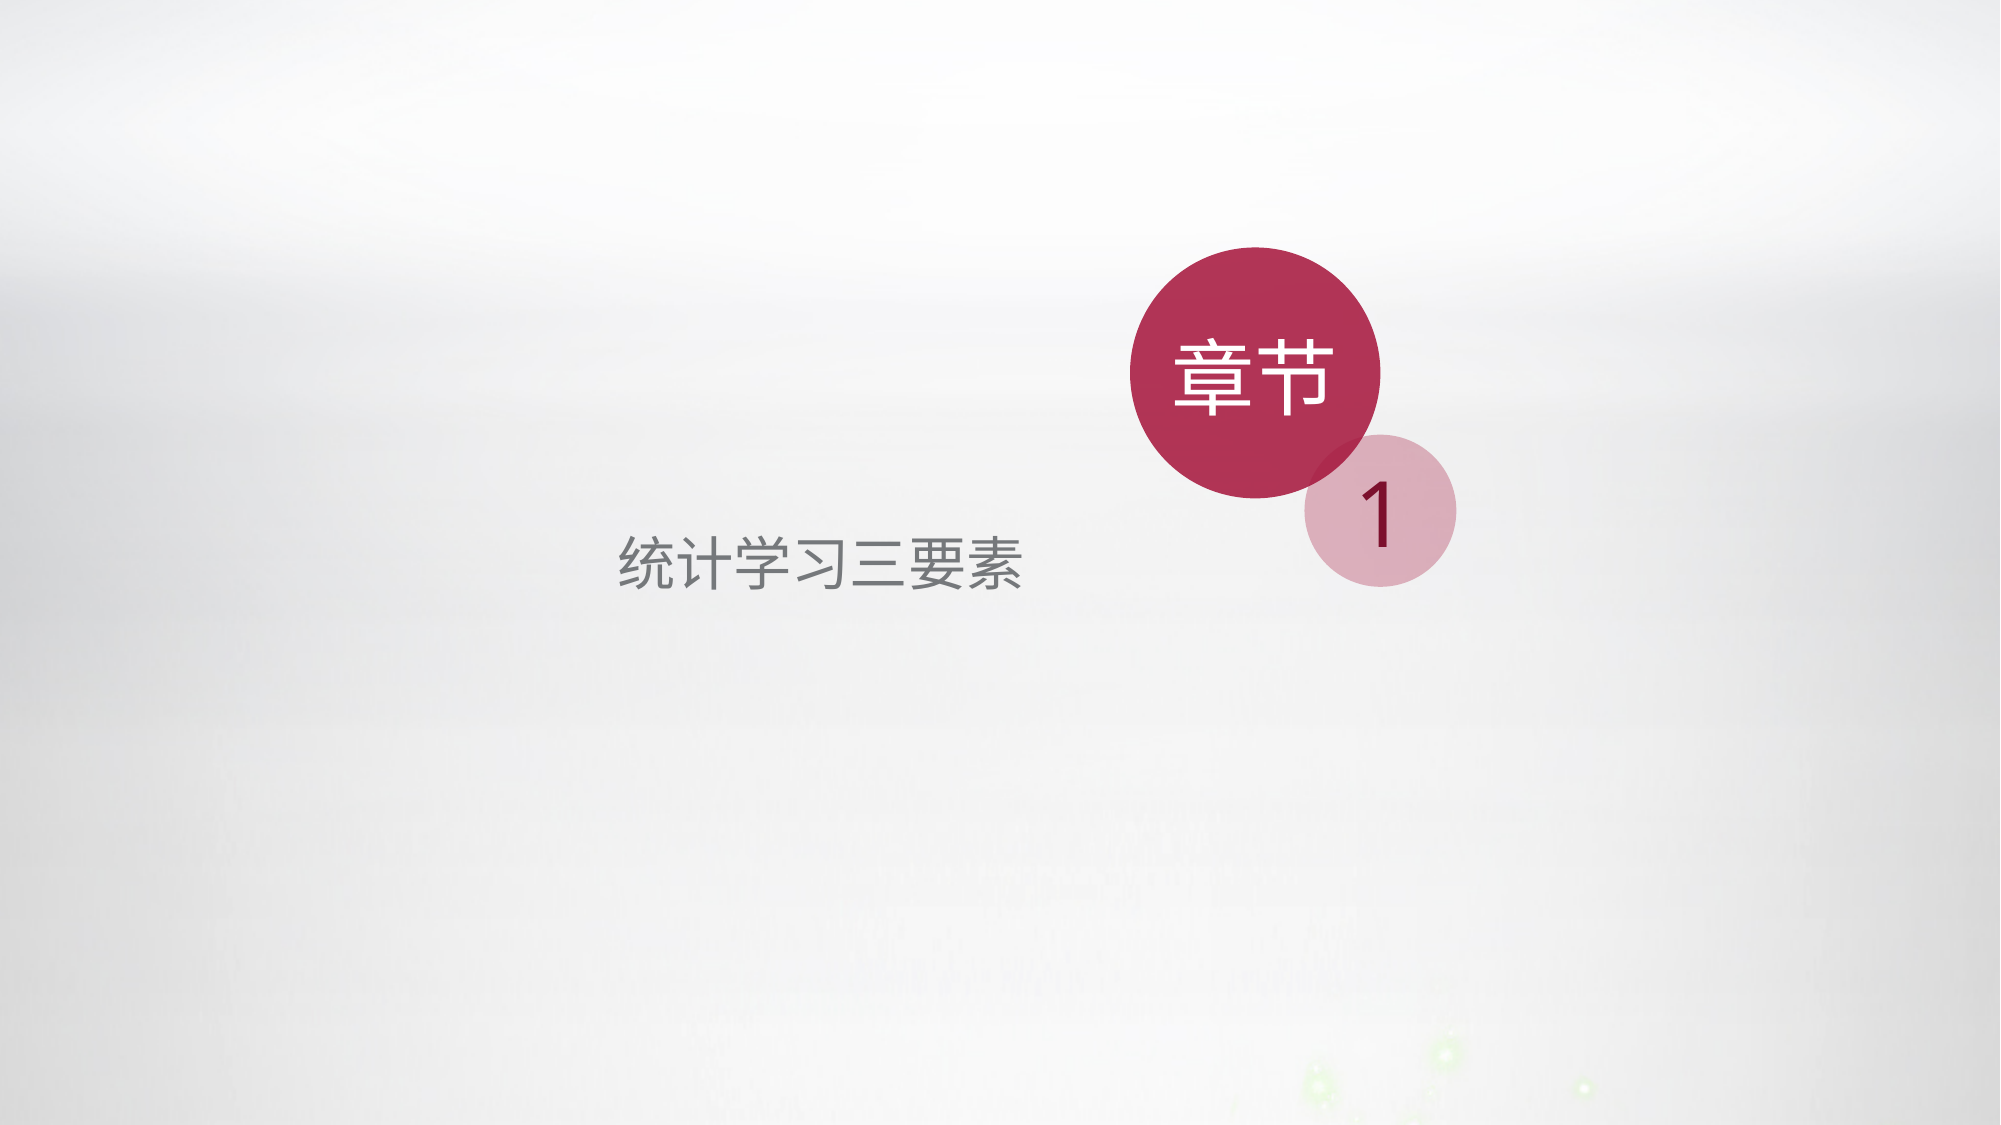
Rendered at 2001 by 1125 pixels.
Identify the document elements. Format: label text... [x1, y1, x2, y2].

text_box 1 [1304, 434, 1457, 587]
text_box 章节 [1130, 247, 1381, 499]
text_box 统计学习三要素 [602, 512, 1305, 929]
picture [0, 0, 2000, 1125]
